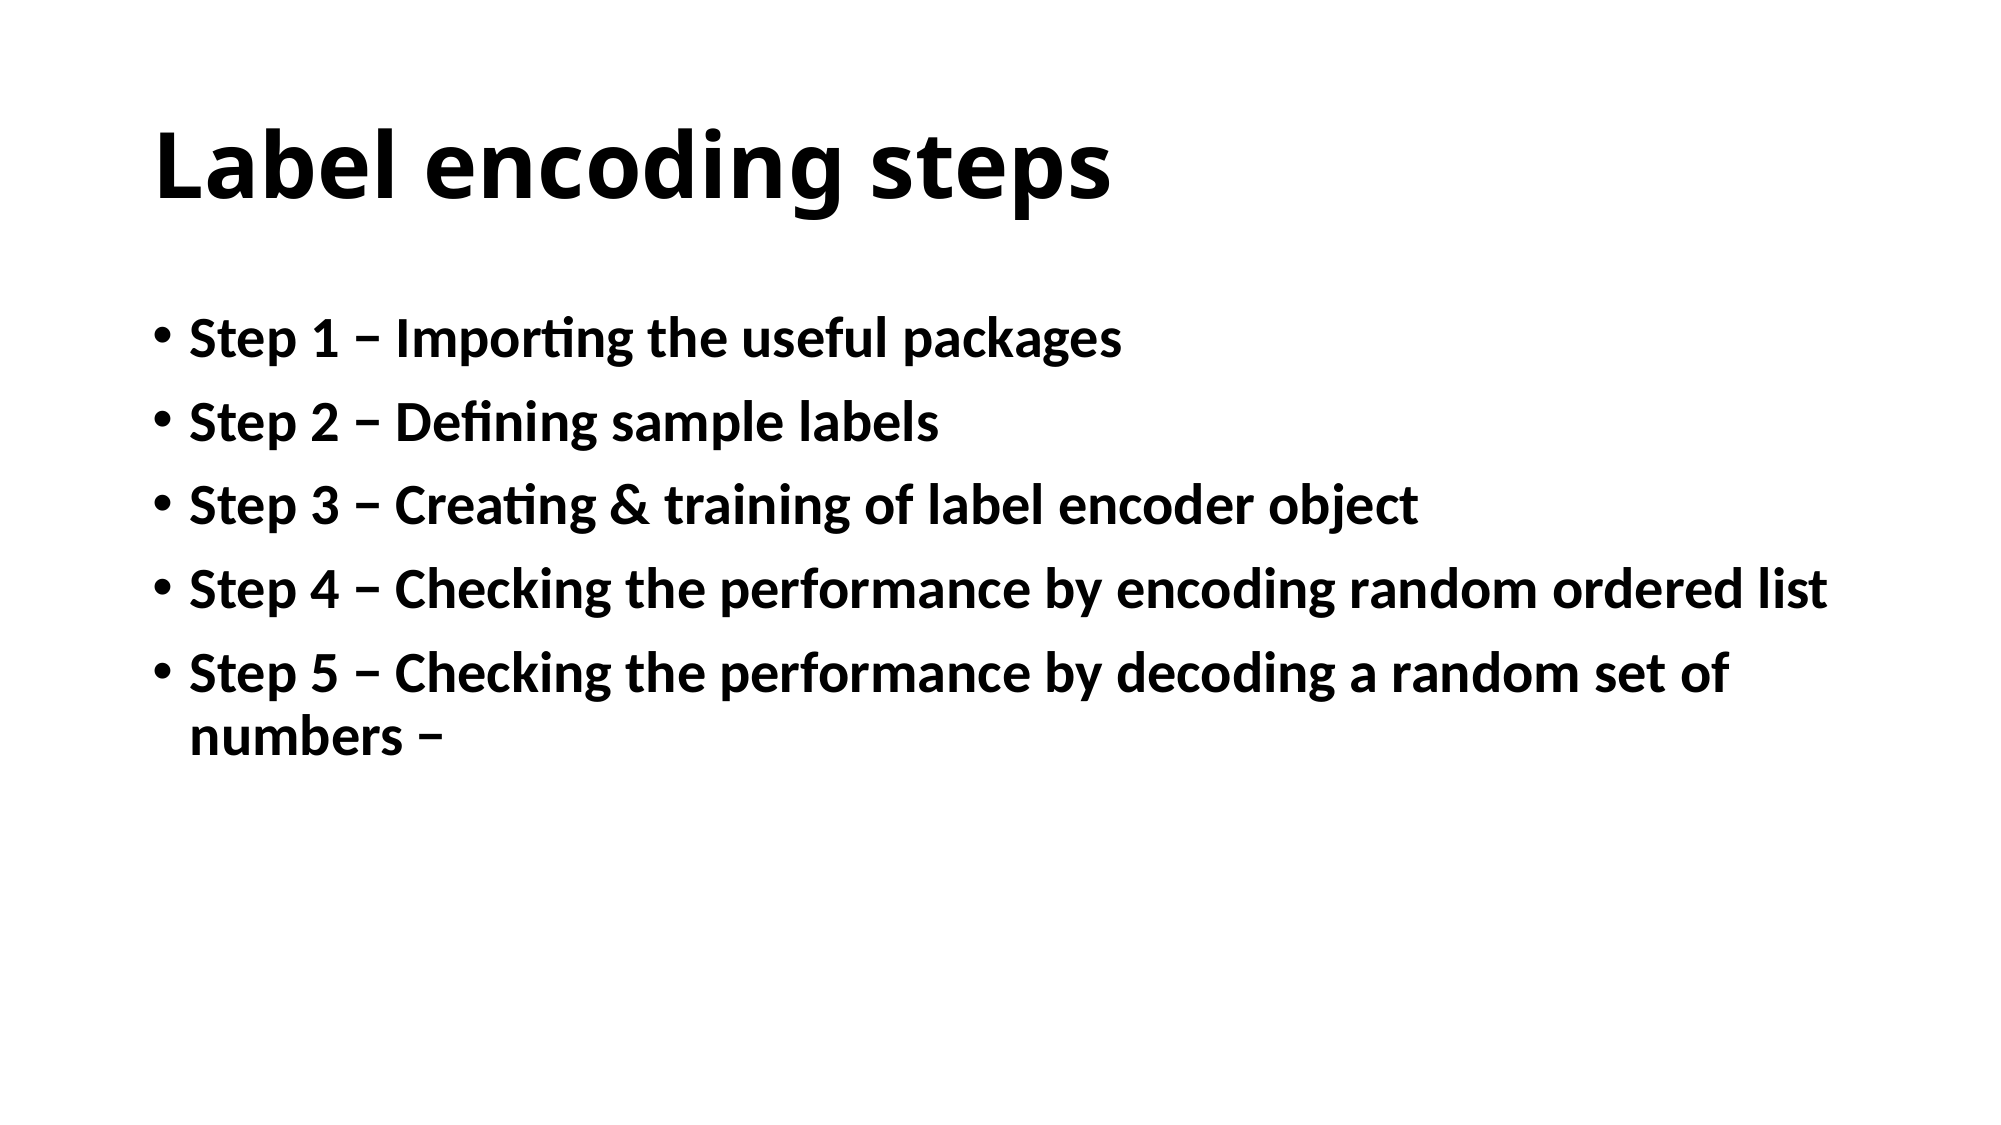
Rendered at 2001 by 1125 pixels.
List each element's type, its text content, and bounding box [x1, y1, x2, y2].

list Step 1 − Importing the useful packages Step 2 − Defining sample labels Step 3 − Creating & training of label encoder object Step 4 − Checking the performance by encoding random ordered list Step 5 − Checking the performance by decoding a random set of numbers − [137, 299, 1863, 1014]
title Label encoding steps [137, 59, 1863, 278]
